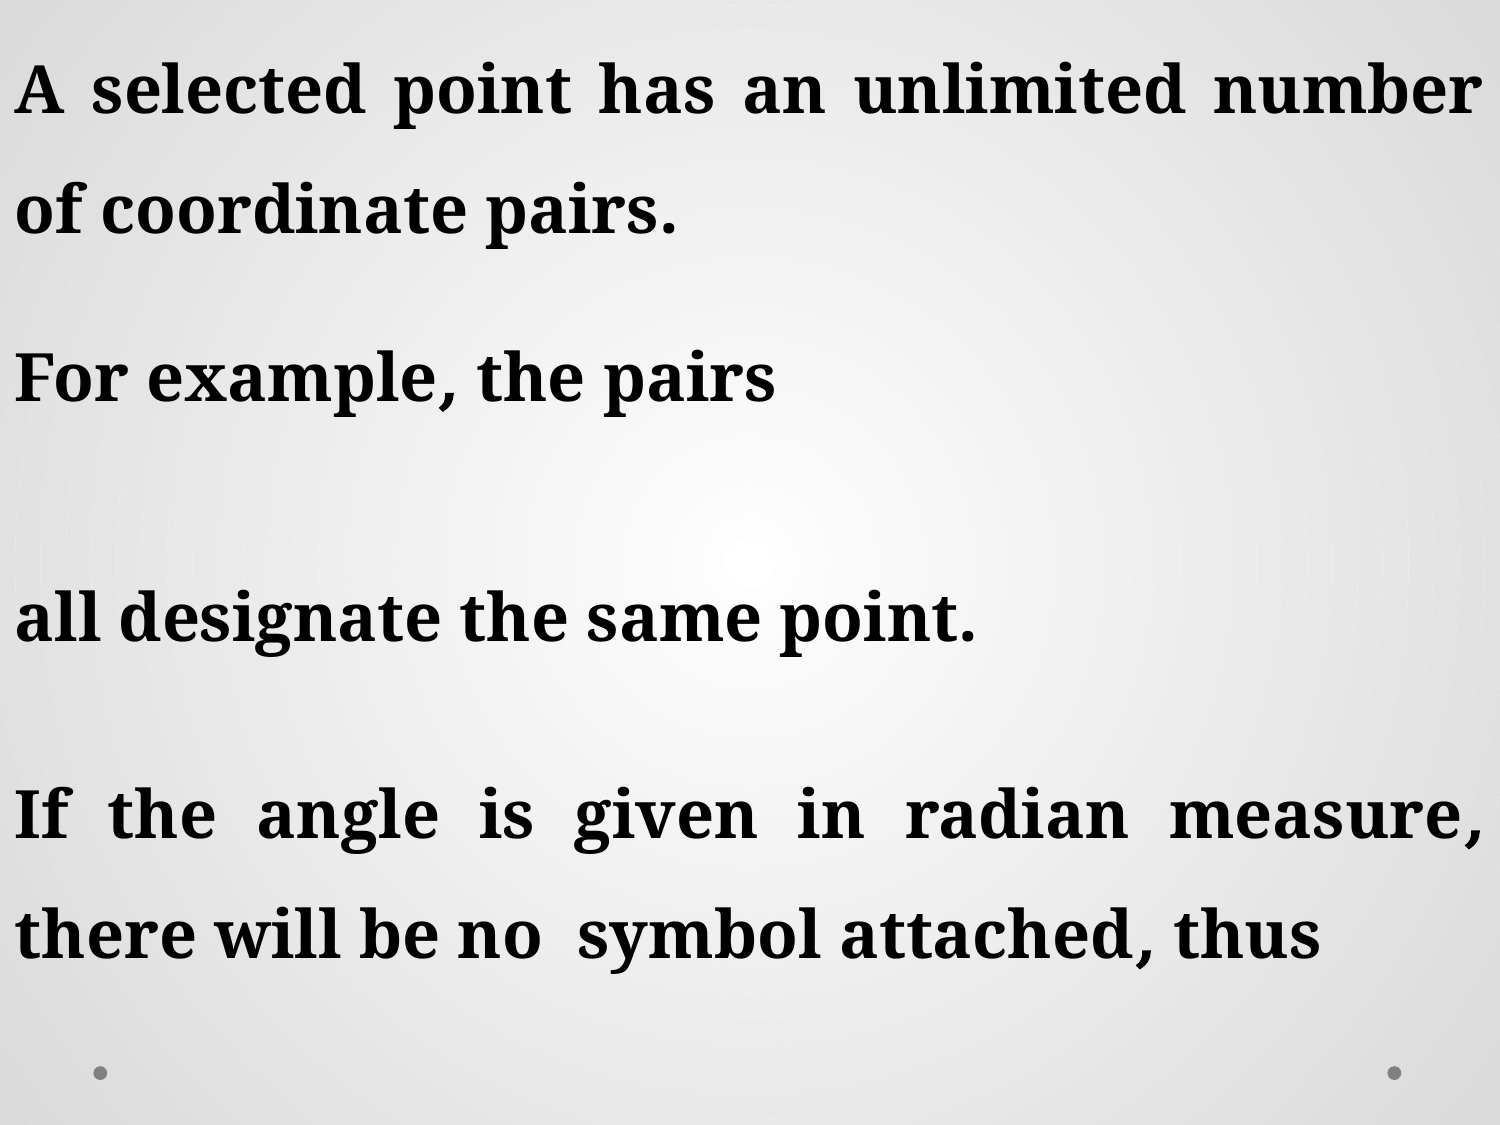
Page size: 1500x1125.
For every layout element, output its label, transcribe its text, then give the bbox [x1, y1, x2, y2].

text_box A selected point has an unlimited number of coordinate pairs. [0, 0, 1500, 255]
